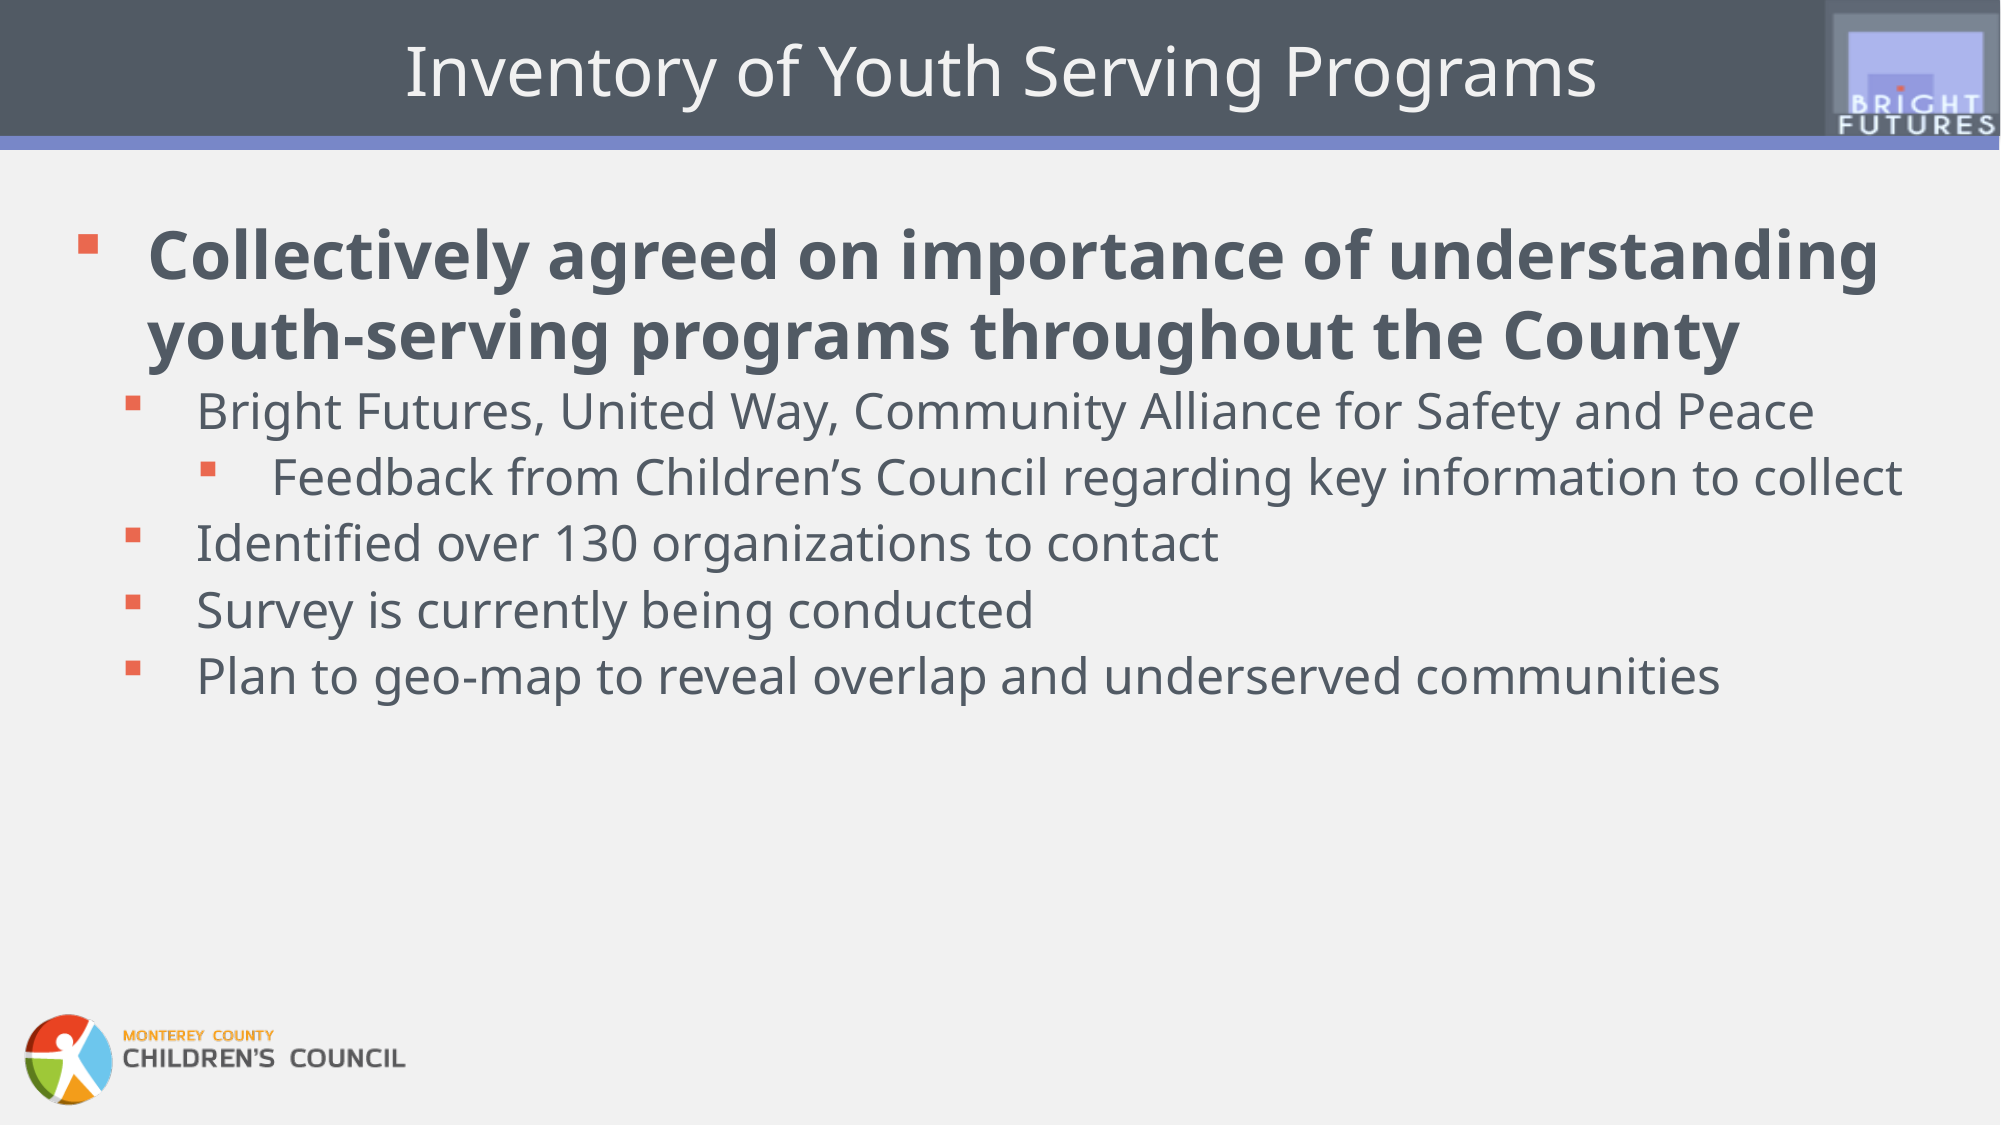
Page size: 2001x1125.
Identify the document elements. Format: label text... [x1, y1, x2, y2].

title Inventory of Youth Serving Programs [180, 23, 1825, 114]
picture [1824, 0, 2001, 136]
list Collectively agreed on importance of understanding youth-serving programs throughout the County Bright Futures, United Way, Community Alliance for Safety and Peace Feedback from Children’s Council regarding key information to collect Identified over 130 organizations to contact Survey is currently being conducted Plan to geo-map to reveal overlap and underserved communities [57, 205, 1947, 1080]
picture [9, 1001, 421, 1119]
